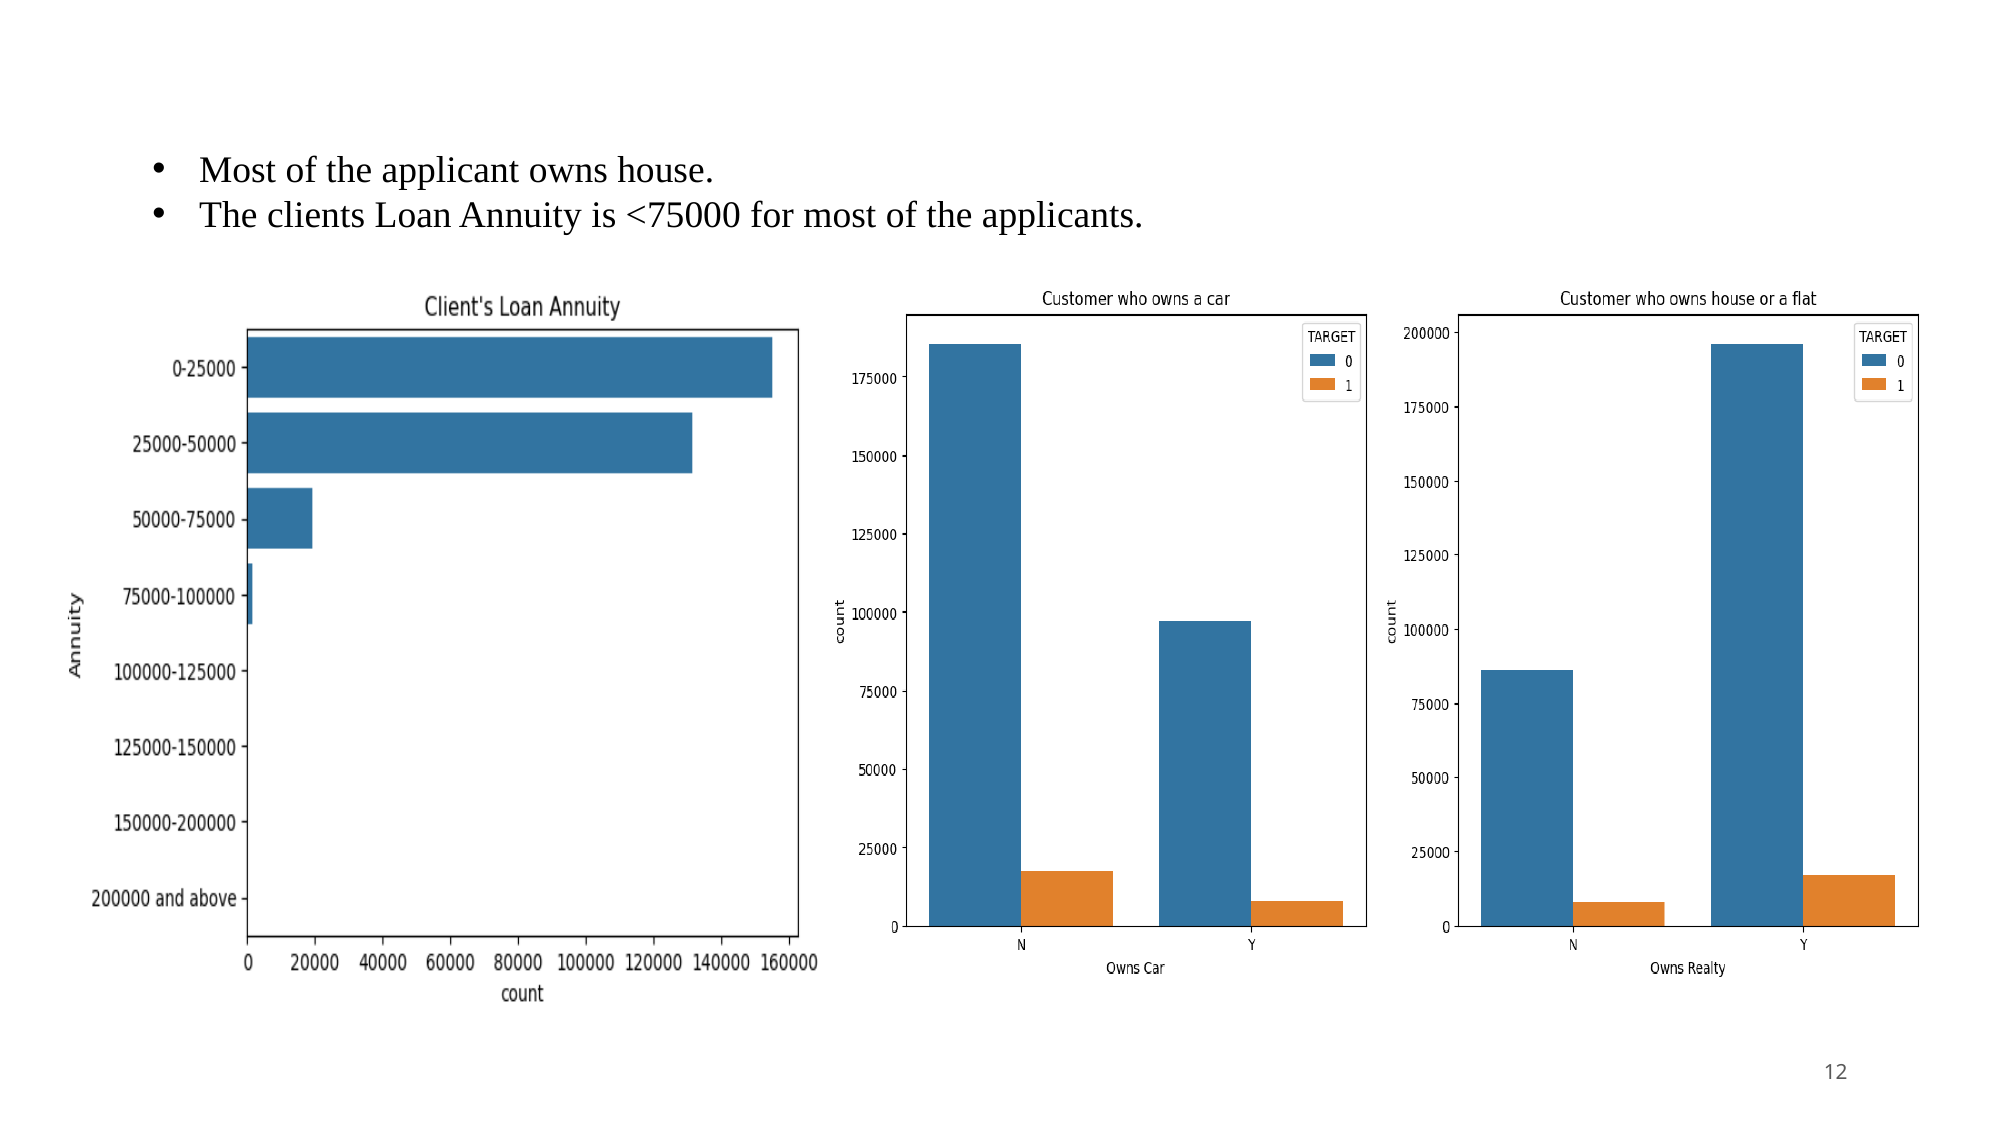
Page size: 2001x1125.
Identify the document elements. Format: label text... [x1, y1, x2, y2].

text_box Most of the applicant owns house. The clients Loan Annuity is <75000 for most of the applicants. [137, 137, 1926, 243]
slide_number 12 [1412, 1042, 1863, 1103]
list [829, 280, 1926, 988]
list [58, 280, 829, 1023]
